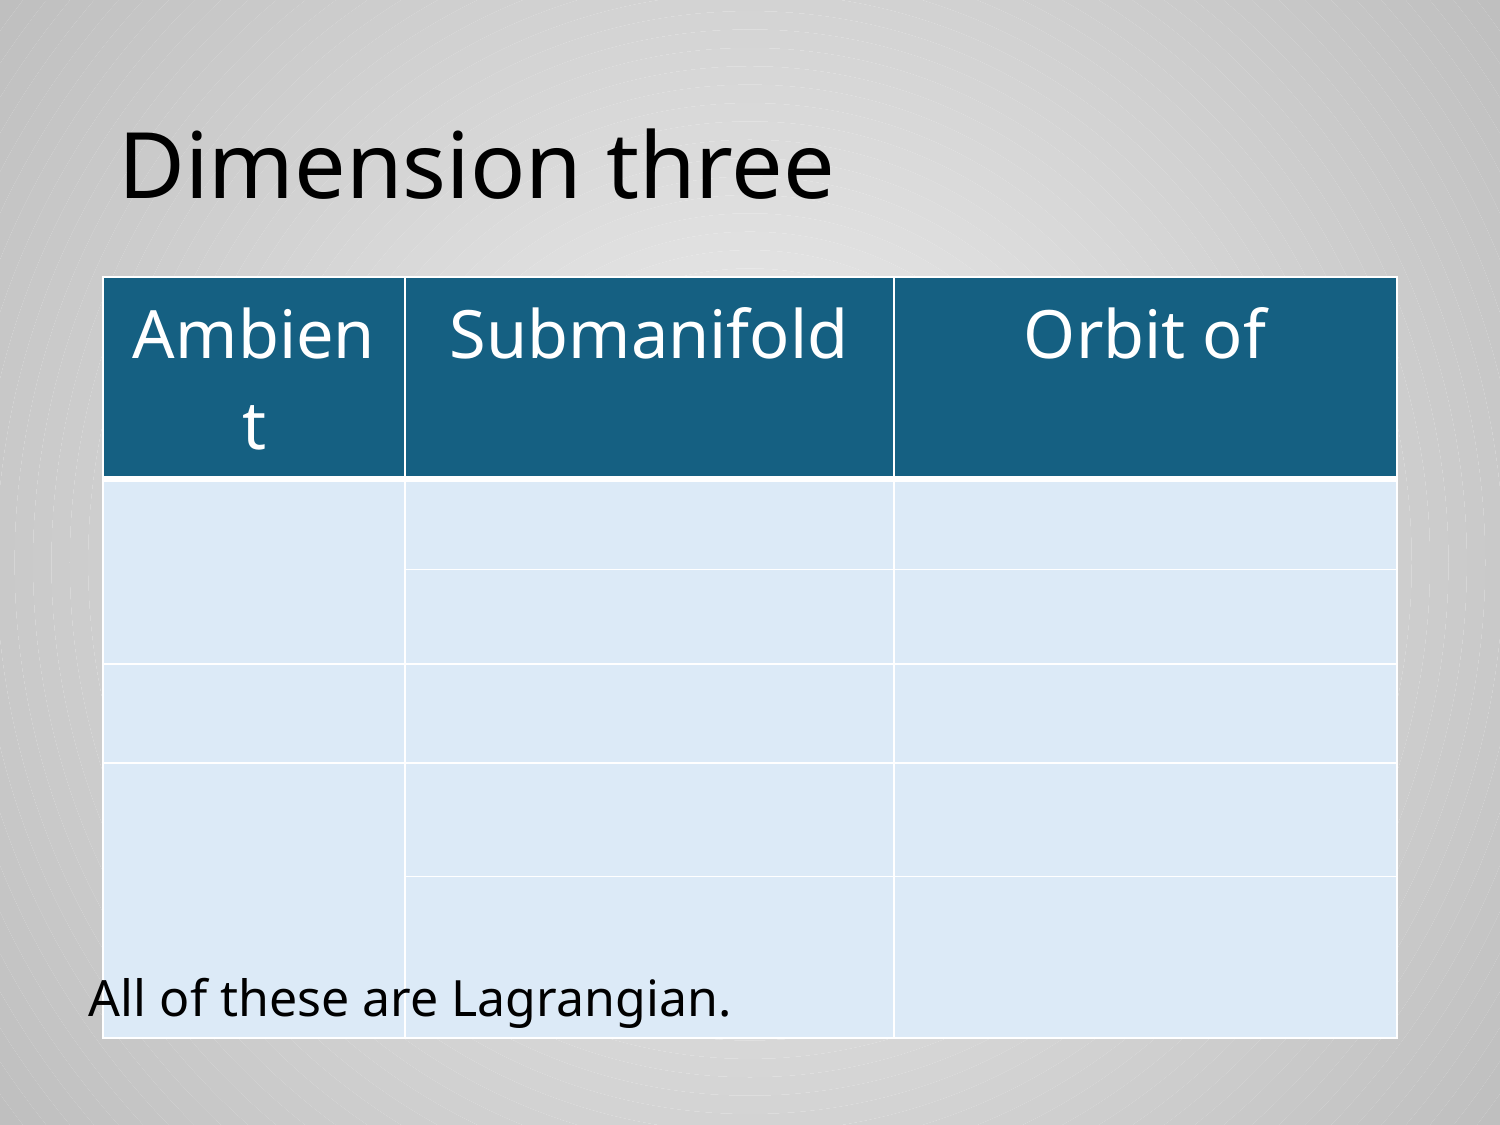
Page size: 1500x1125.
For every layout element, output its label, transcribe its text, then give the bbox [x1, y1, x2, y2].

text_box All of these are Lagrangian. [74, 959, 747, 1034]
title Dimension three [103, 59, 1397, 276]
